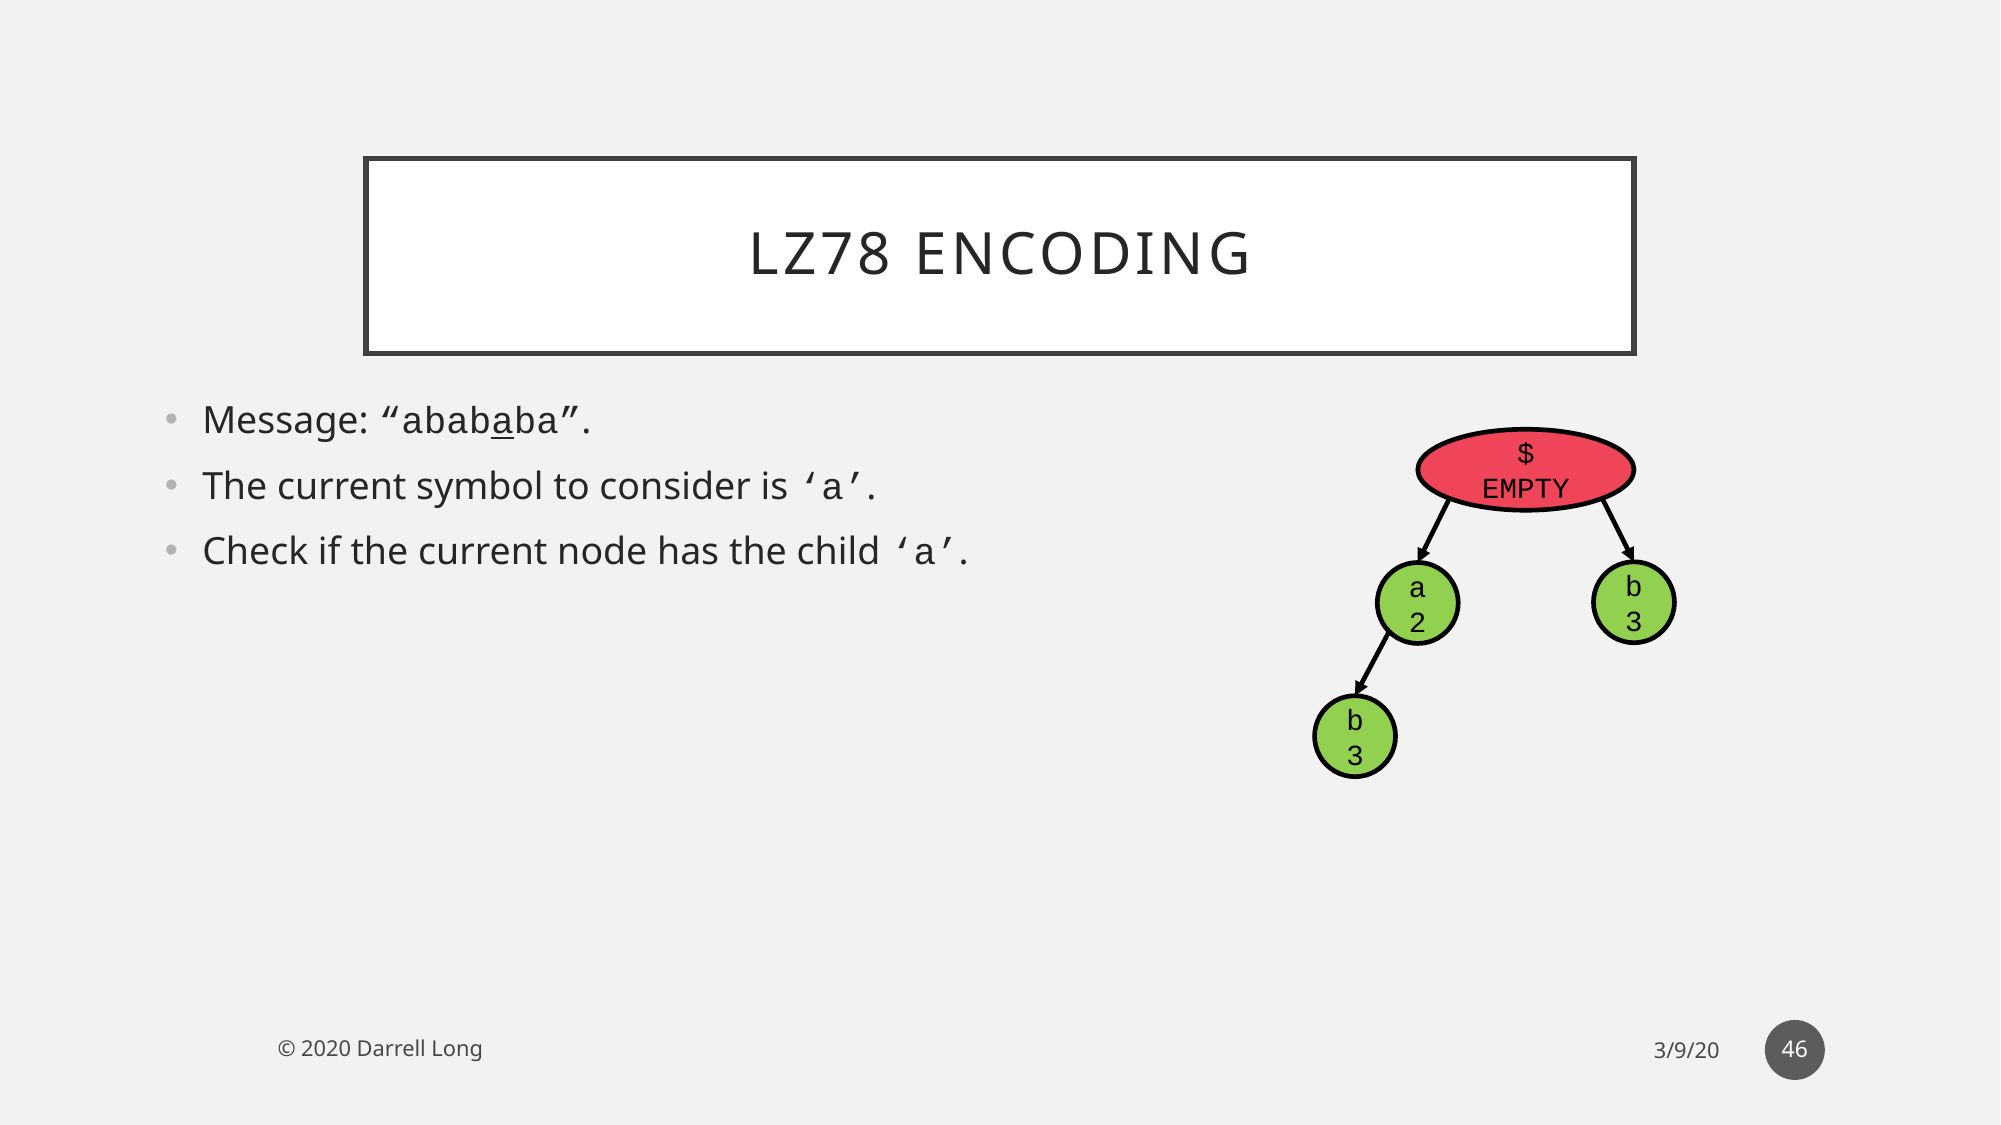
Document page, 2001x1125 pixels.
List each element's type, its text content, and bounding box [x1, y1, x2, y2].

text_box $ EMPTY [1416, 428, 1636, 512]
title Lz78 ENcoding [363, 156, 1637, 356]
text_box b3 [1592, 560, 1676, 644]
text_box a 2 [1376, 561, 1460, 645]
footer © 2020 Darrell Long [262, 1023, 1231, 1076]
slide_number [1283, 1023, 1735, 1077]
slide_number 46 [1764, 1019, 1825, 1080]
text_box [1602, 498, 1634, 562]
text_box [1354, 631, 1390, 696]
text_box b3 [1313, 694, 1397, 778]
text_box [1417, 498, 1450, 563]
list Message: “abababa”. The current symbol to consider is ‘a’. Check if the current node has the child ‘a’. [149, 388, 1000, 950]
